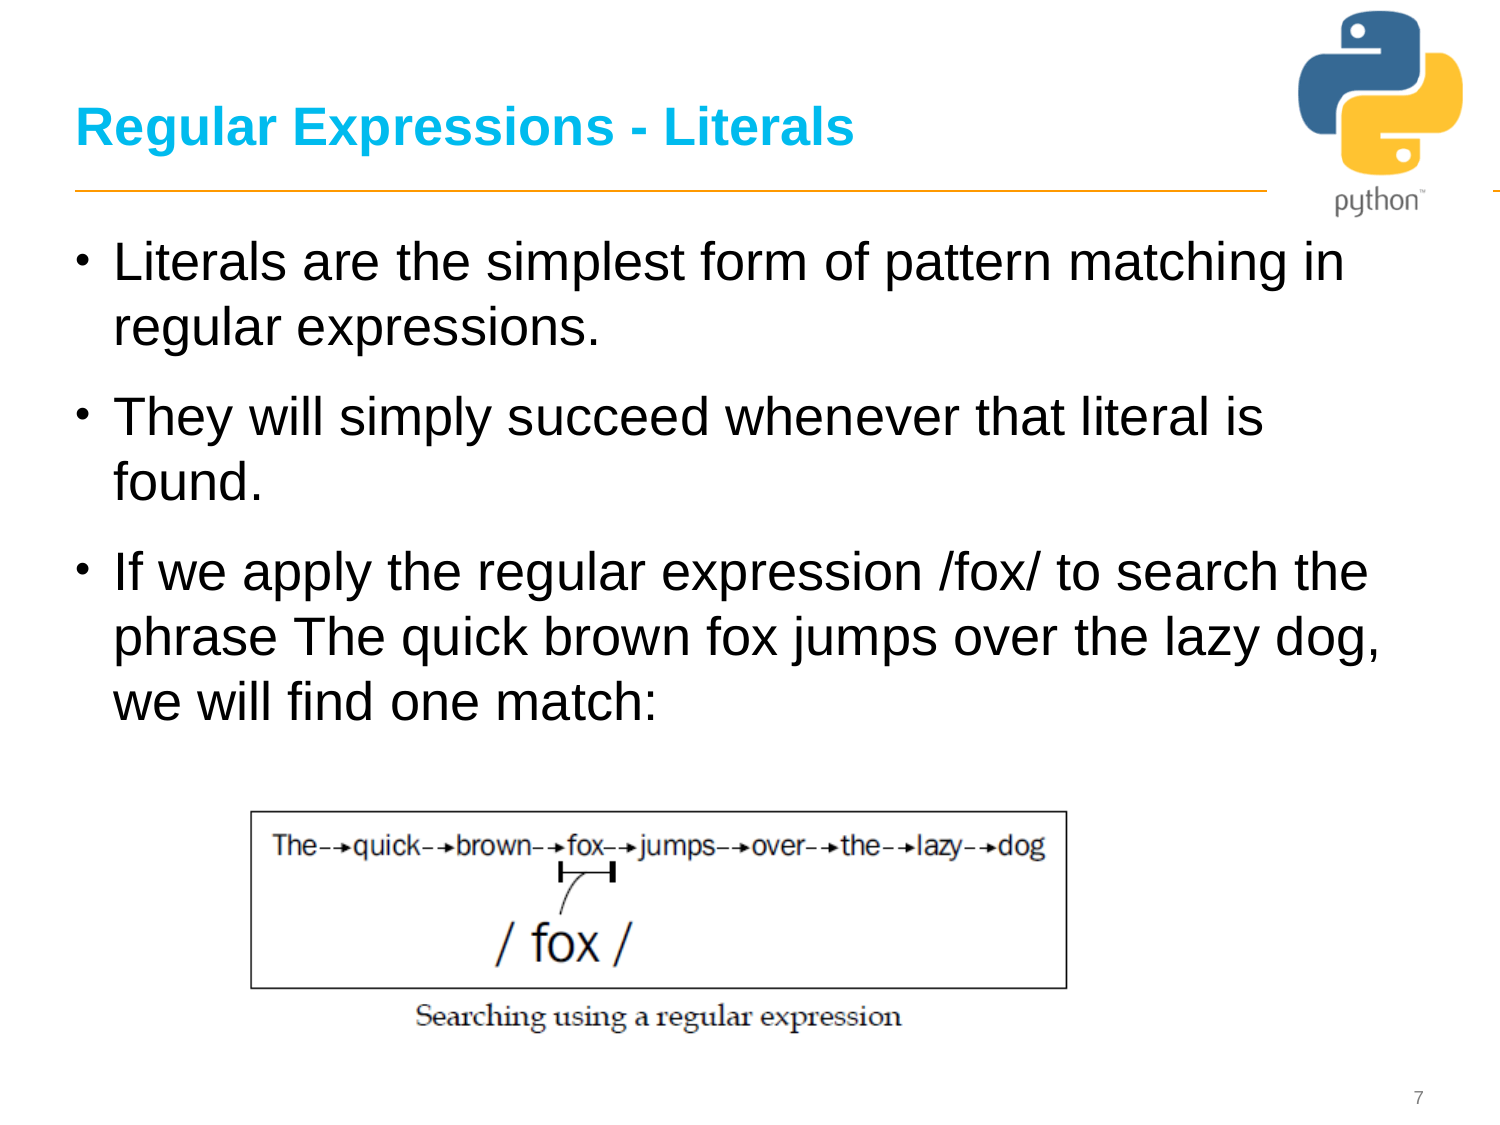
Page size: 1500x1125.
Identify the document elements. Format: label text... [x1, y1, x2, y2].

title Regular Expressions - Literals [75, 27, 1422, 157]
list Literals are the simplest form of pattern matching in regular expressions. They will simply succeed whenever that literal is found. If we apply the regular expression /fox/ to search the phrase The quick brown fox jumps over the lazy dog, we will find one match: [75, 226, 1425, 1018]
picture [1267, 5, 1493, 222]
picture [237, 799, 1071, 1036]
